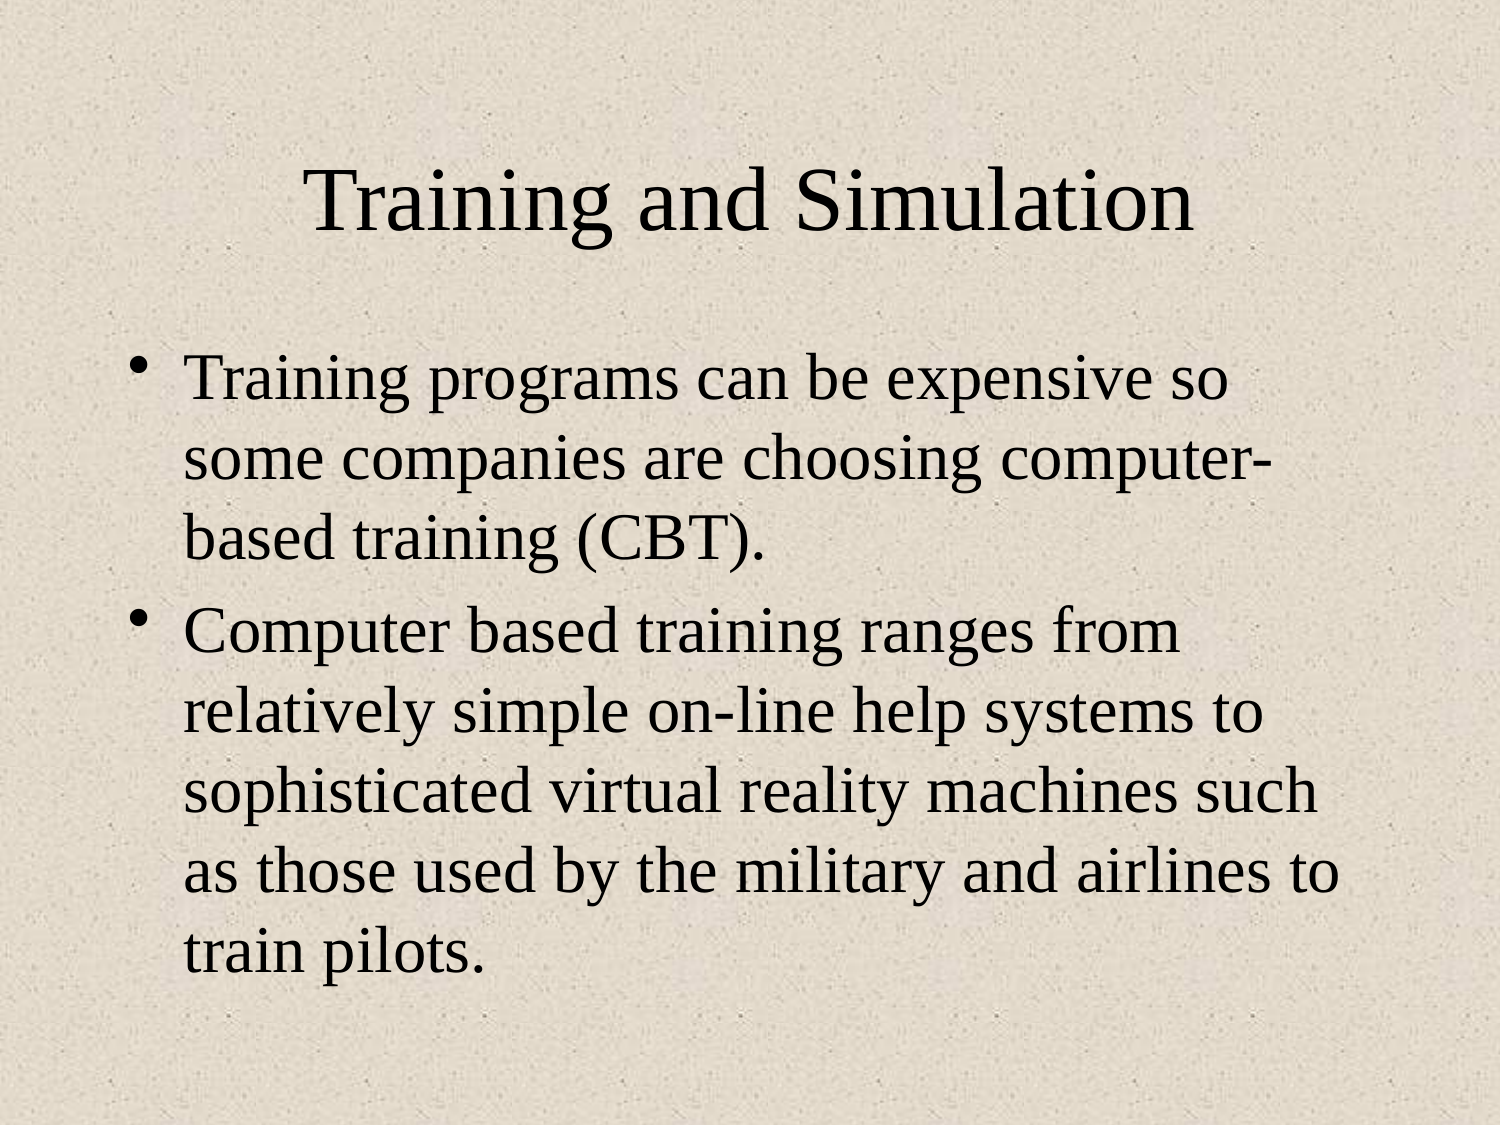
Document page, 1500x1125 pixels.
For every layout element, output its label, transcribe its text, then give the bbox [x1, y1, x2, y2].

list Training programs can be expensive so some companies are choosing computer-based training (CBT). Computer based training ranges from relatively simple on-line help systems to sophisticated virtual reality machines such as those used by the military and airlines to train pilots. [112, 324, 1388, 1075]
title Training and Simulation [112, 99, 1388, 288]
picture [0, 0, 1500, 1125]
